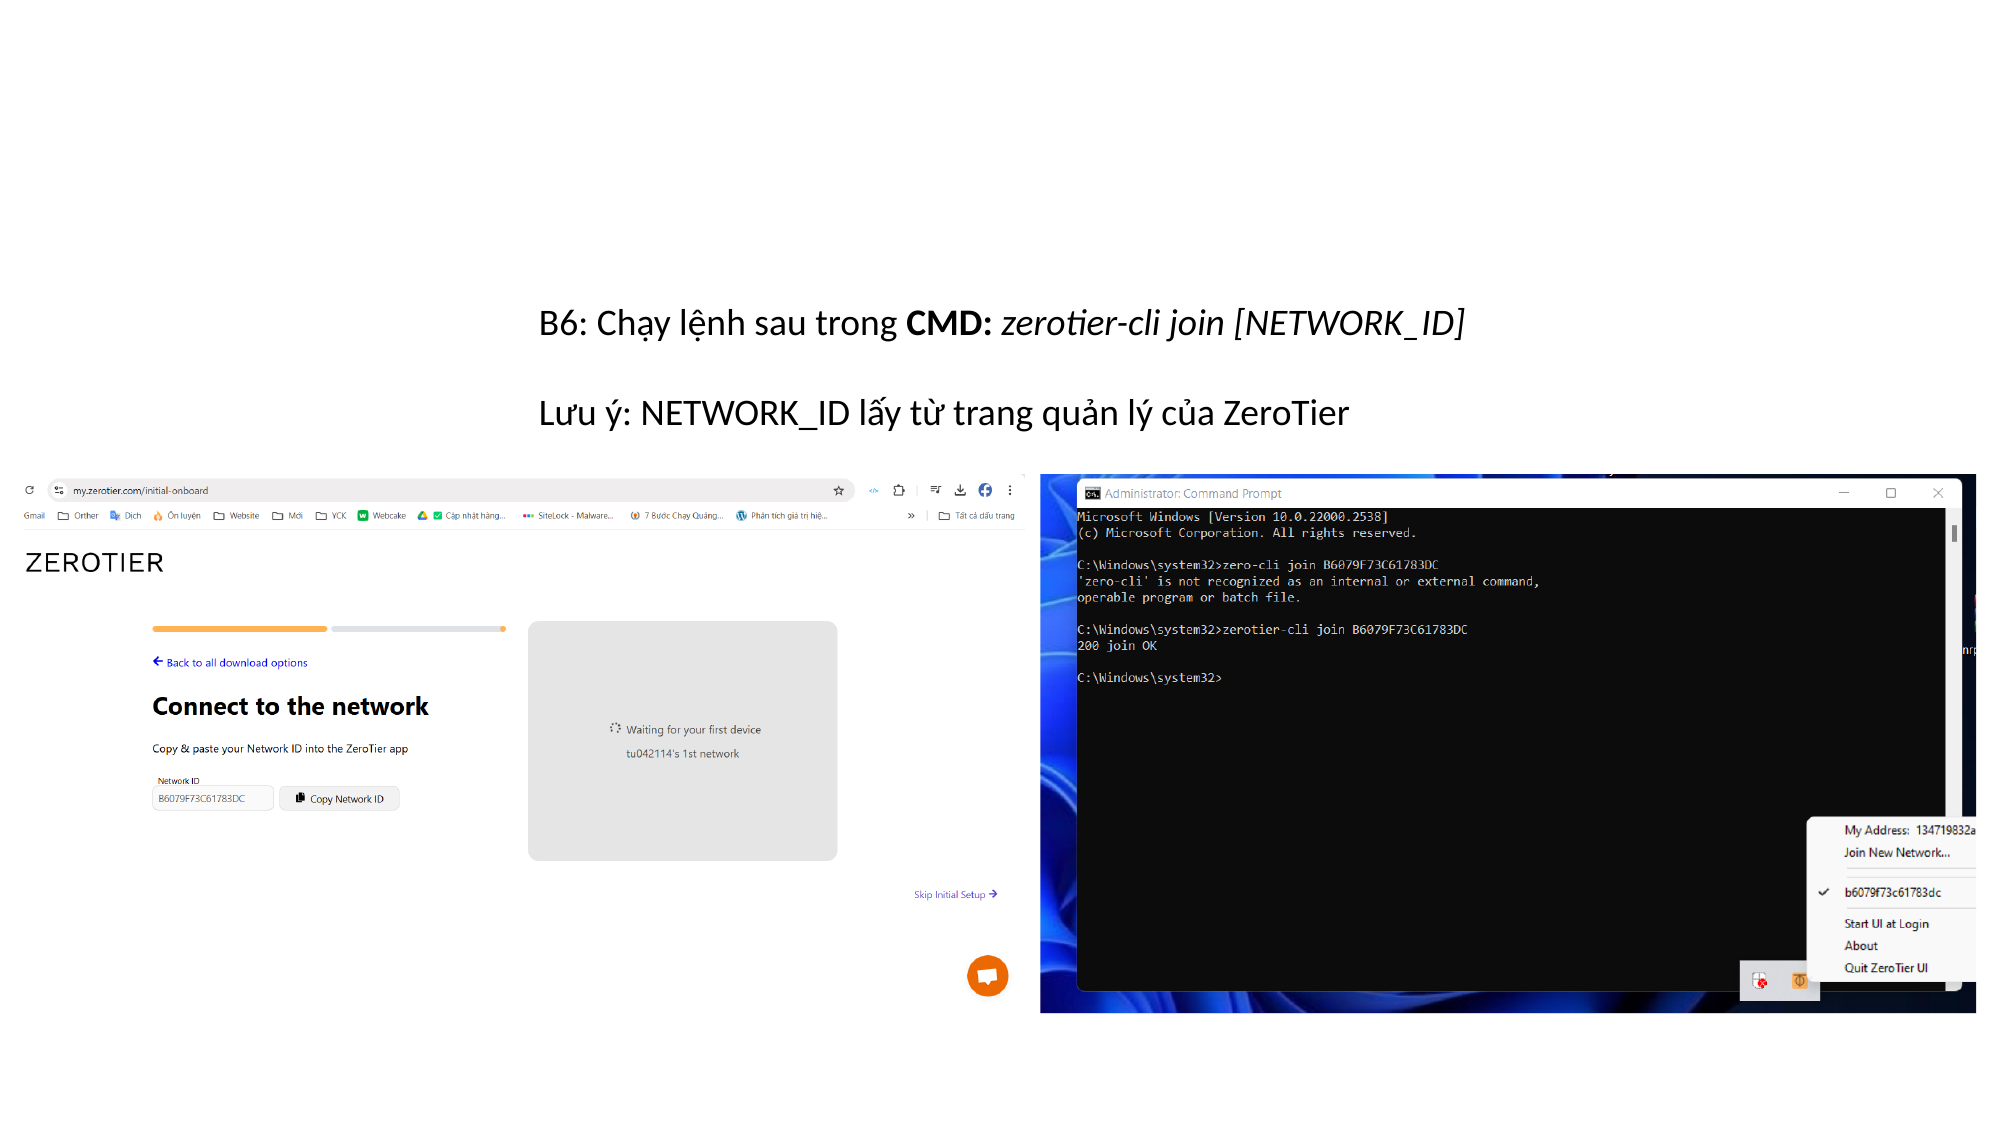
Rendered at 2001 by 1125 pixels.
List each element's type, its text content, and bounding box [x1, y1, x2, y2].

picture [24, 474, 1025, 1008]
picture [1040, 474, 1977, 1014]
text_box B6: Chạy lệnh sau trong CMD: zerotier-cli join [NETWORK_ID] Lưu ý: NETWORK_ID lấy từ trang quản lý của ZeroTier [524, 290, 1612, 441]
